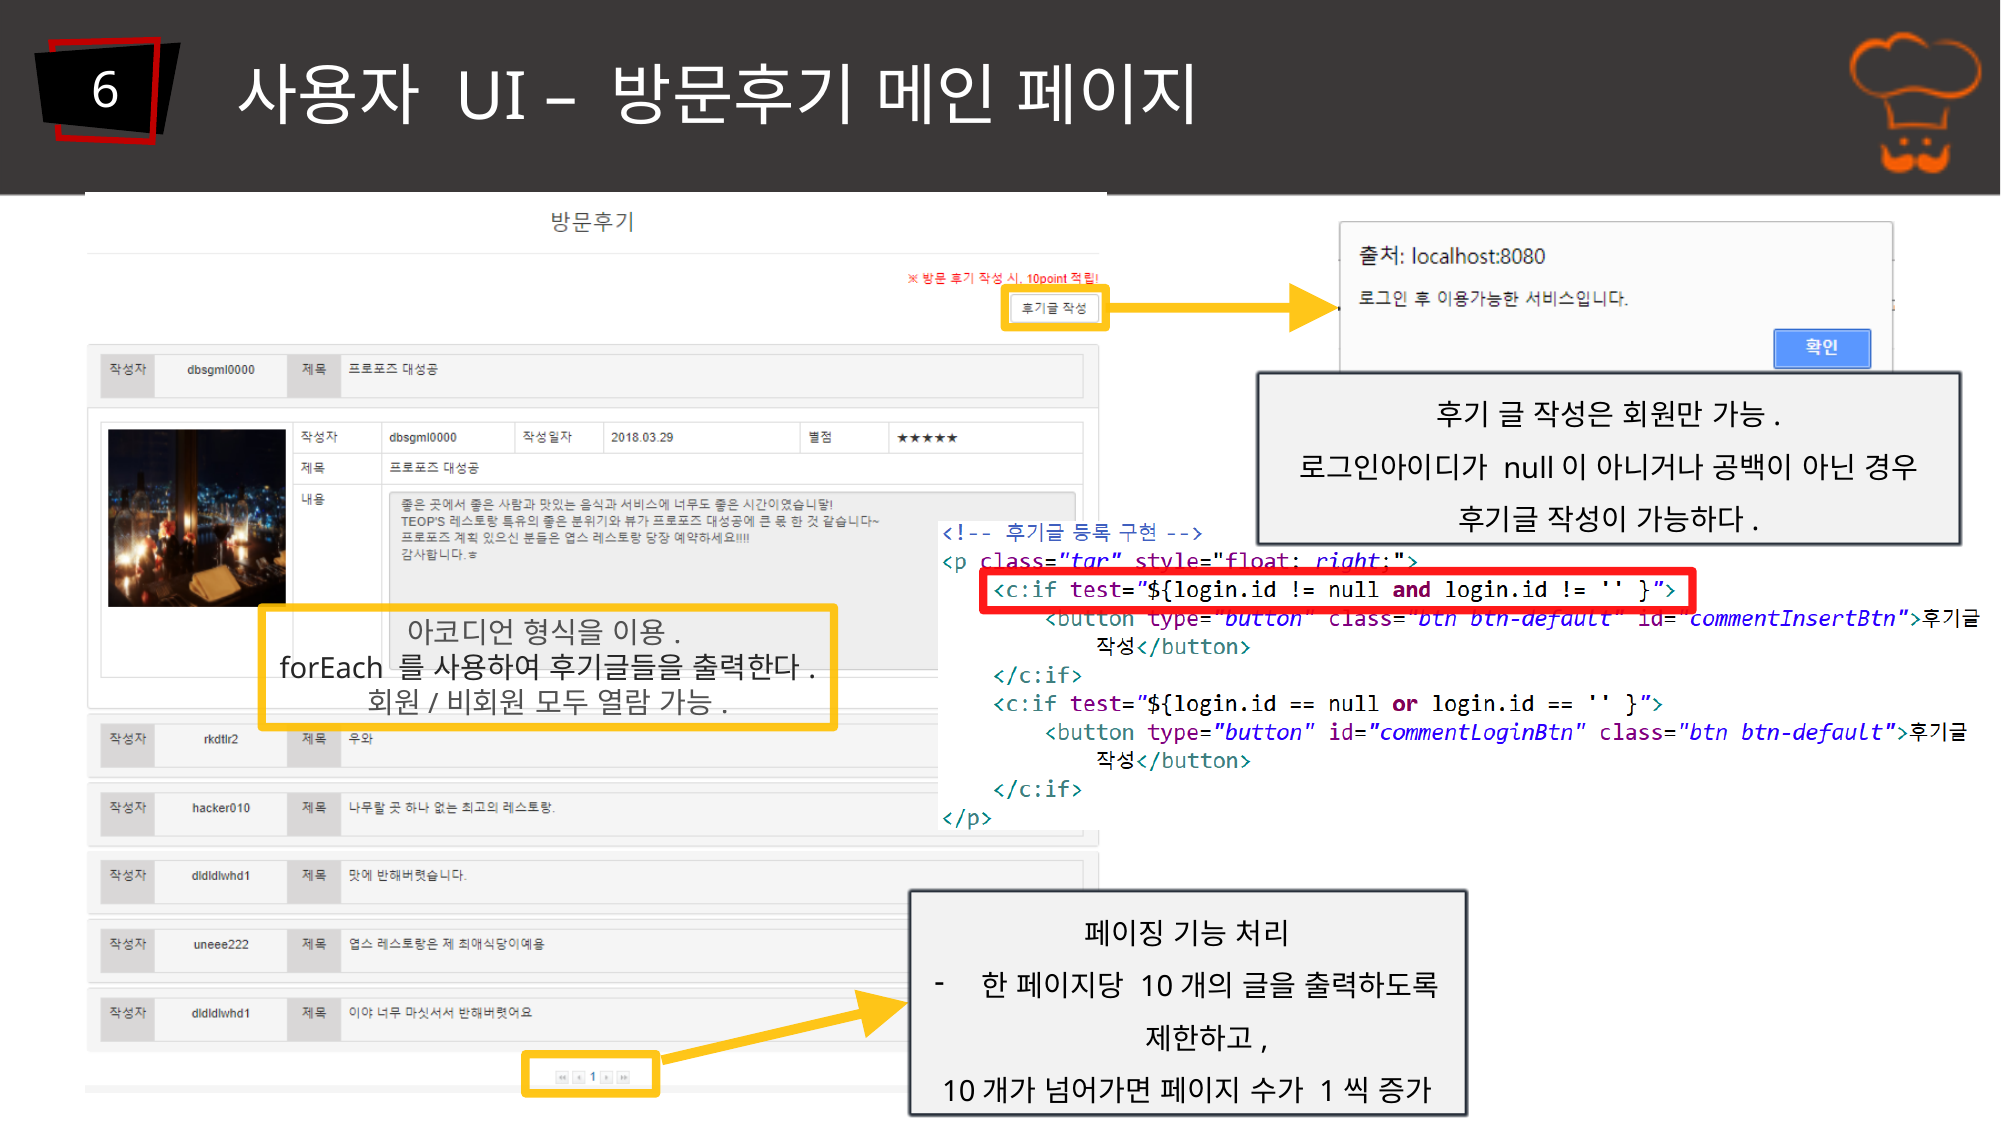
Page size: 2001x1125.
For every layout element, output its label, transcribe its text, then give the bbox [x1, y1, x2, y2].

text_box 페이징 기능 처리 한 페이지당 10개의 글을 출력하도록 제한하고, 10개가 넘어가면 페이지 수가 1씩 증가 [913, 895, 1463, 1111]
picture [0, 0, 2001, 1125]
text_box 사용자 UI – 방문후기 메인 페이지 [221, 45, 1217, 141]
text_box 후기 글 작성은 회원만 가능. 로그인아이디가 null이 아니거나 공백이 아닌 경우 후기글 작성이 가능하다. [1261, 376, 1958, 521]
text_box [661, 1000, 909, 1061]
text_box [34, 40, 181, 142]
